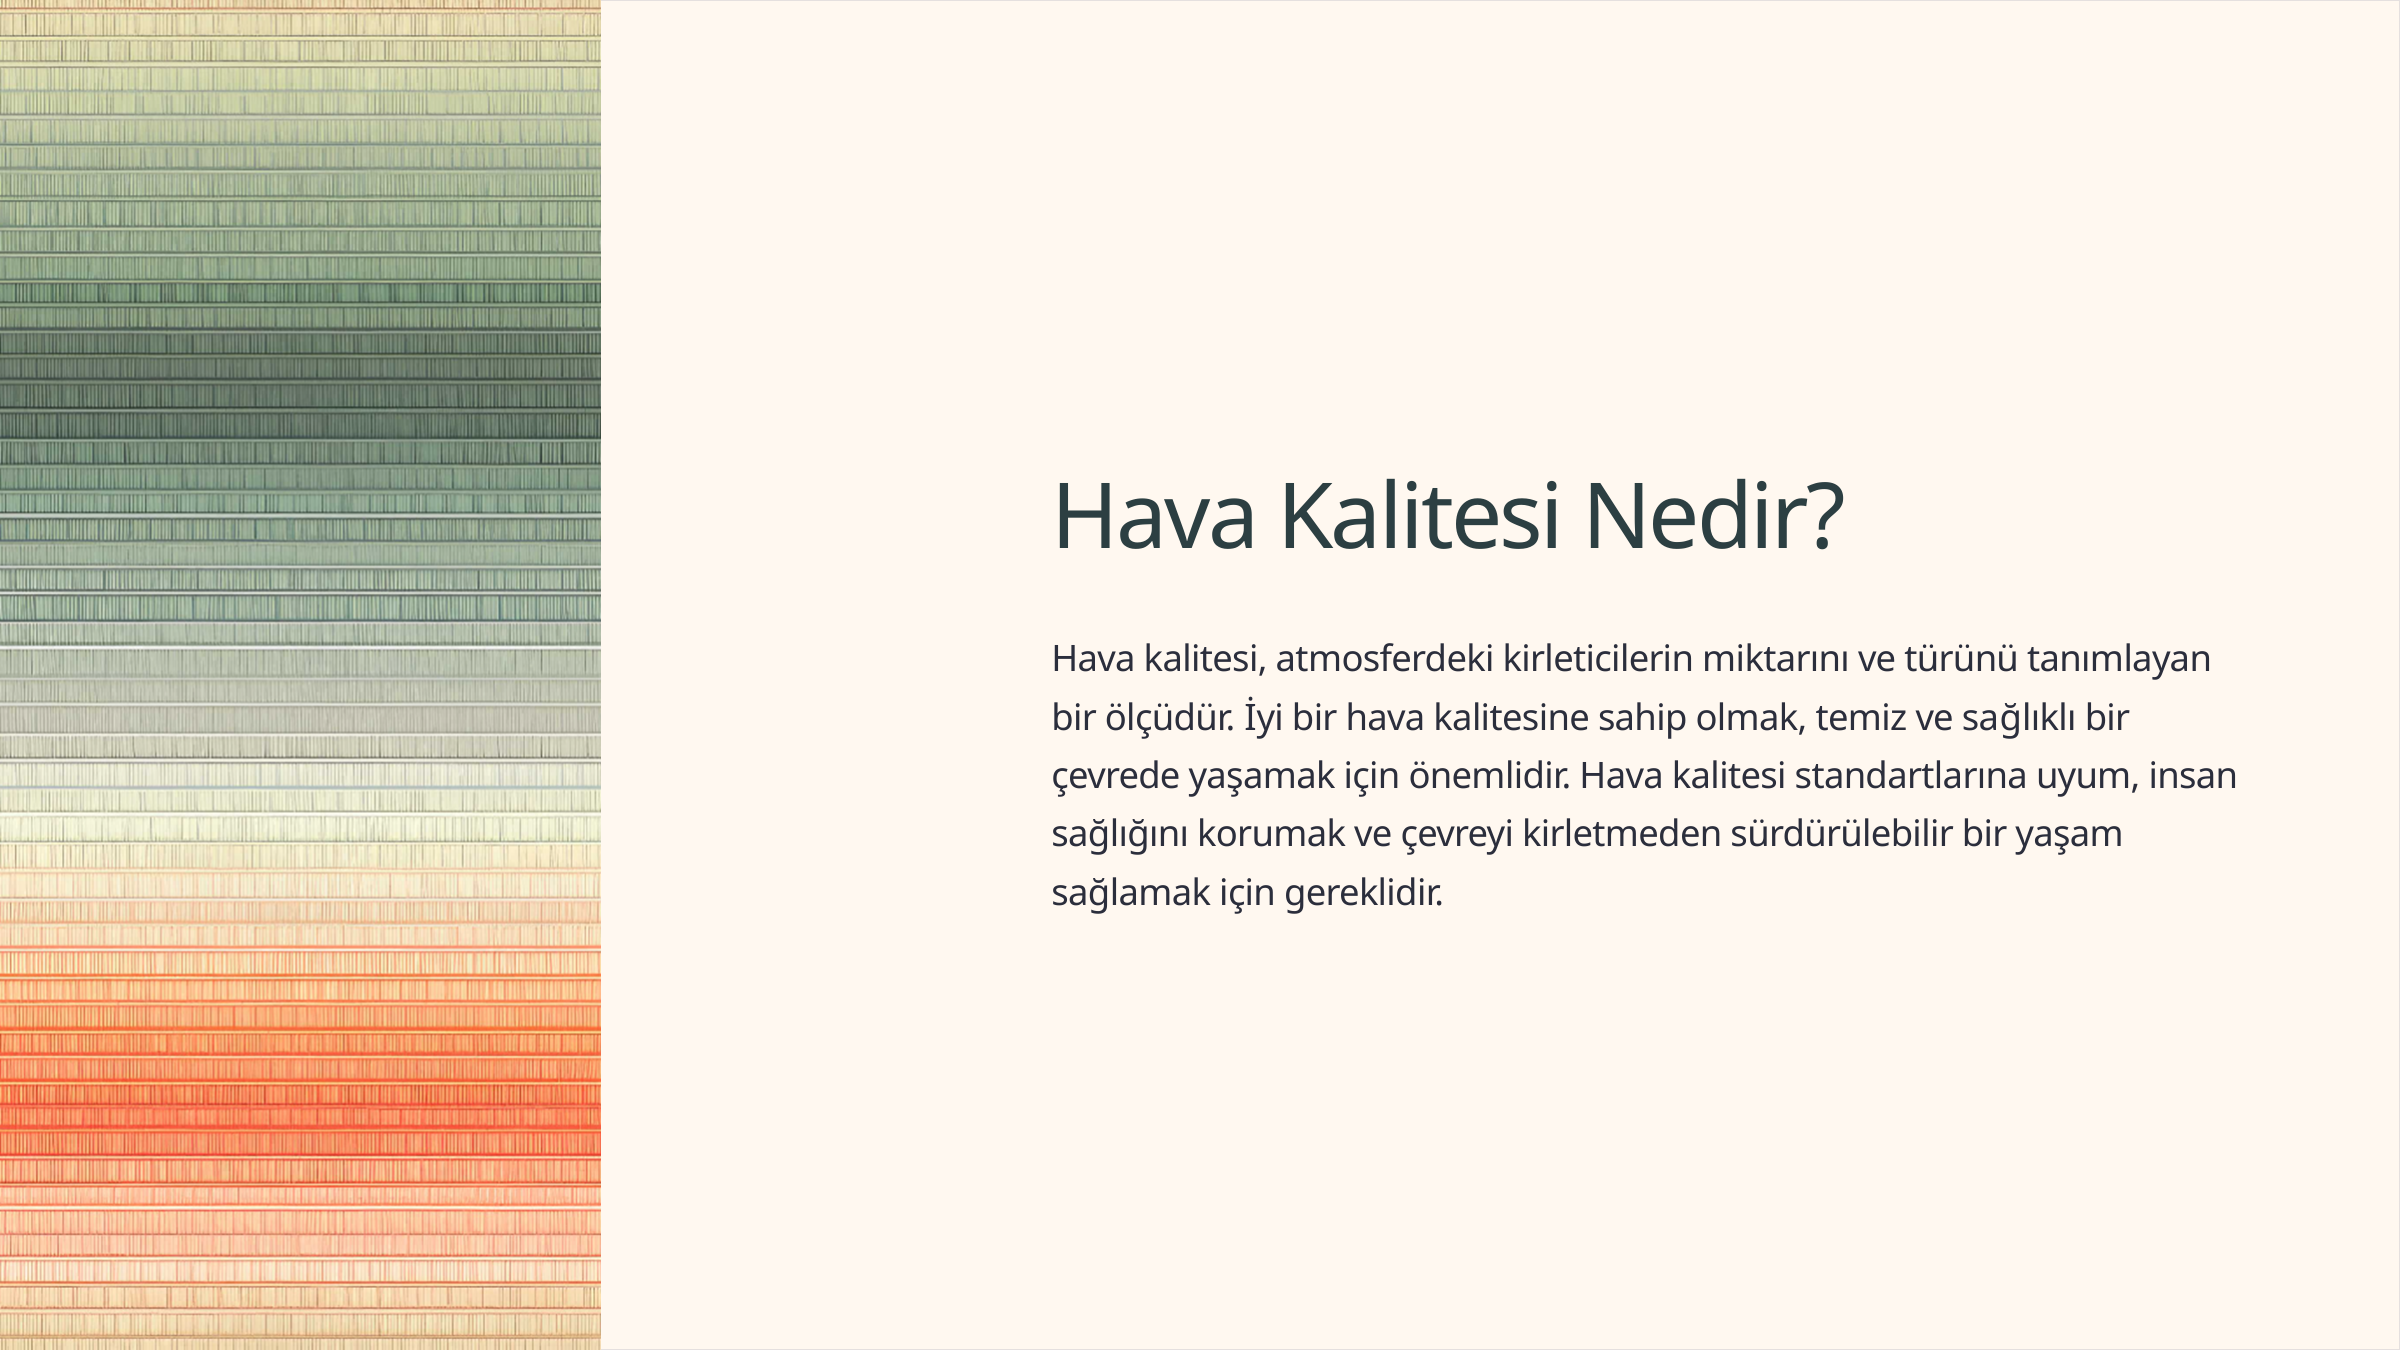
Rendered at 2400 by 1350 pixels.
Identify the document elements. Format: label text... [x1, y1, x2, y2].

text_box Hava Kalitesi Nedir? [1036, 444, 1835, 559]
text_box Hava kalitesi, atmosferdeki kirleticilerin miktarını ve türünü tanımlayan bir ölçüdür. İyi bir hava kalitesine sahip olmak, temiz ve sağlıklı bir çevrede yaşamak için önemlidir. Hava kalitesi standartlarına uyum, insan sağlığını korumak ve çevreyi kirletmeden sürdürülebilir bir yaşam sağlamak için gereklidir. [1036, 613, 2264, 905]
text_box [601, 0, 2400, 1350]
picture [0, 0, 601, 1350]
